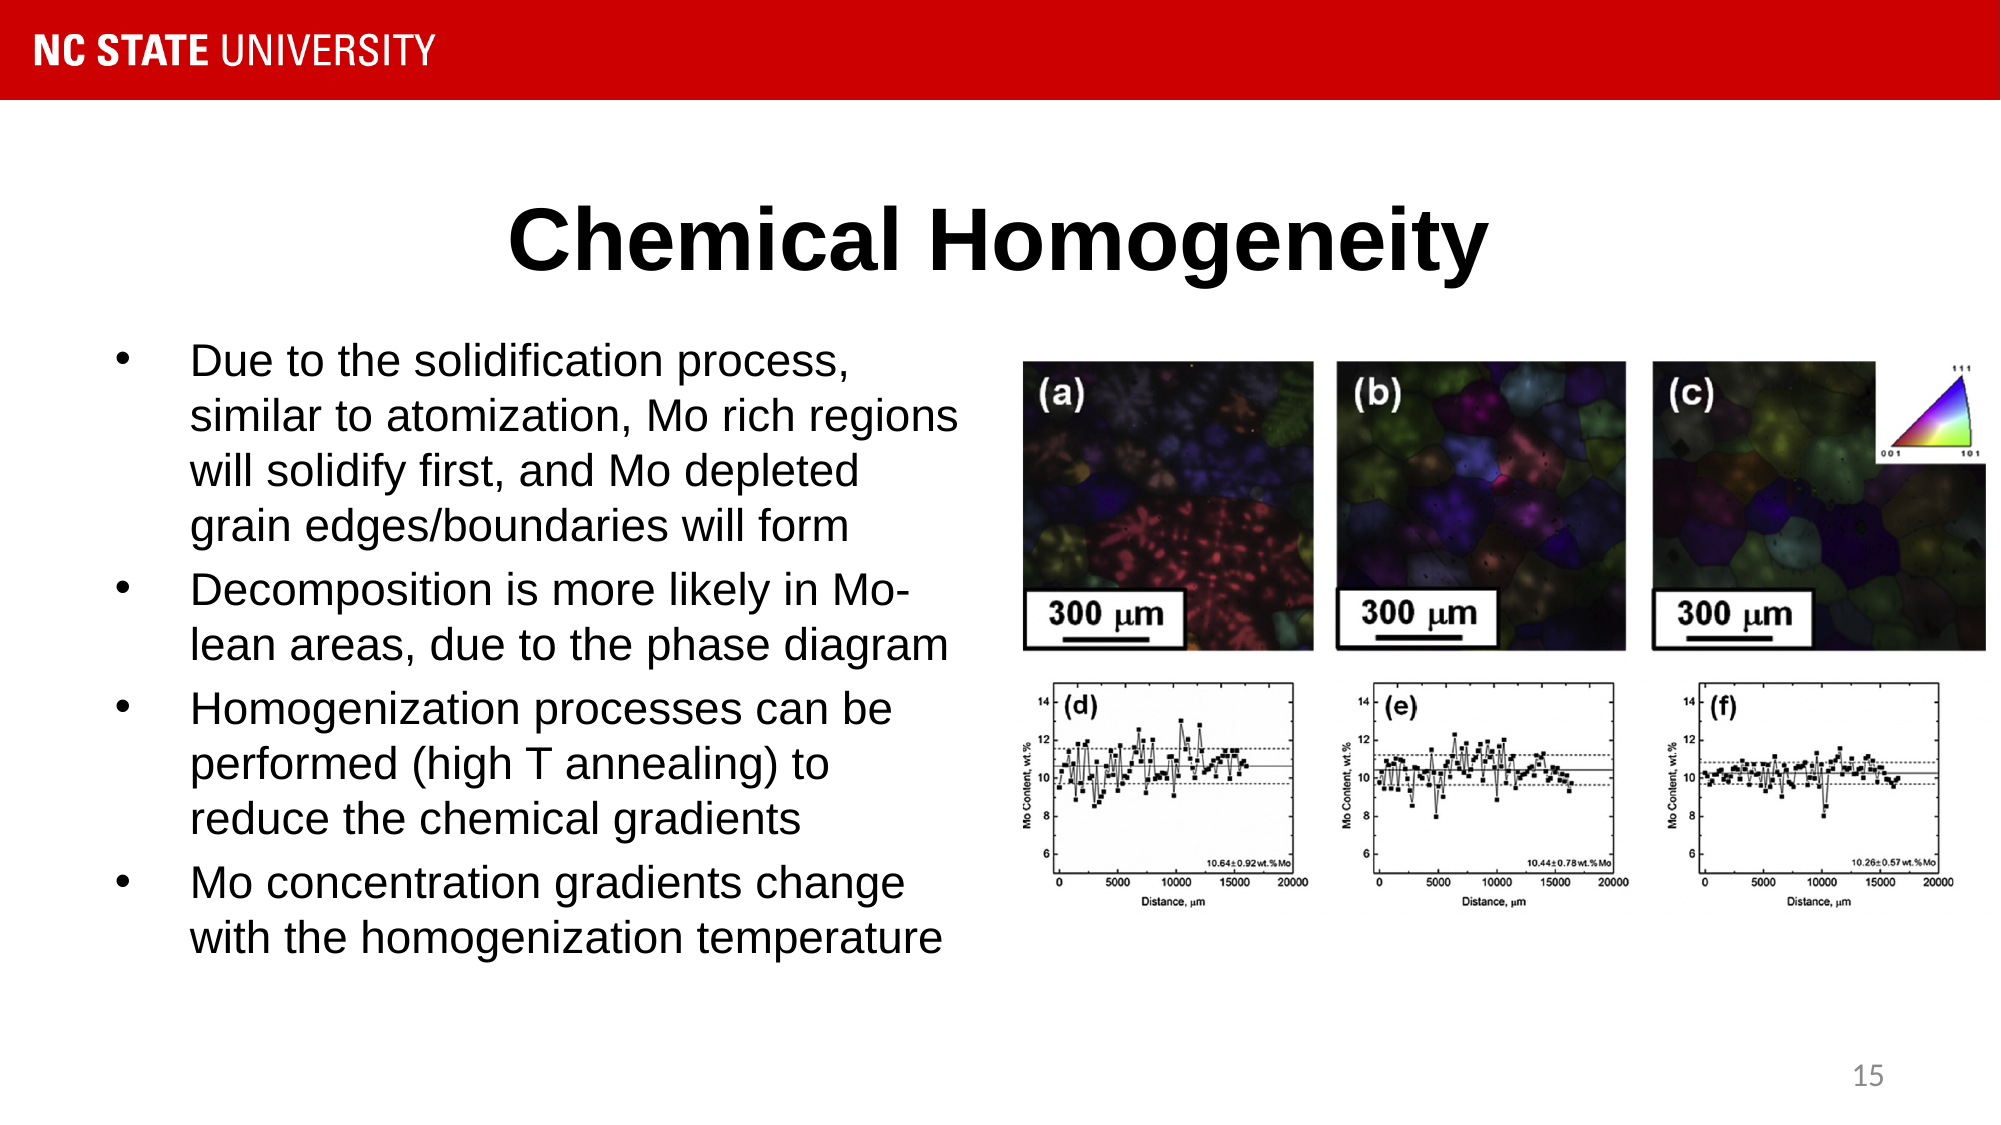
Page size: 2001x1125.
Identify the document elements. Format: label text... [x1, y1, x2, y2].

slide_number 15 [1433, 1042, 1900, 1103]
picture [0, 0, 2001, 100]
title Chemical Homogeneity [99, 147, 1900, 323]
list Due to the solidification process, similar to atomization, Mo rich regions will solidify first, and Mo depleted grain edges/boundaries will form Decomposition is more likely in Mo-lean areas, due to the phase diagram Homogenization processes can be performed (high T annealing) to reduce the chemical gradients Mo concentration gradients change with the homogenization temperature [99, 322, 984, 1005]
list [1016, 351, 2000, 919]
